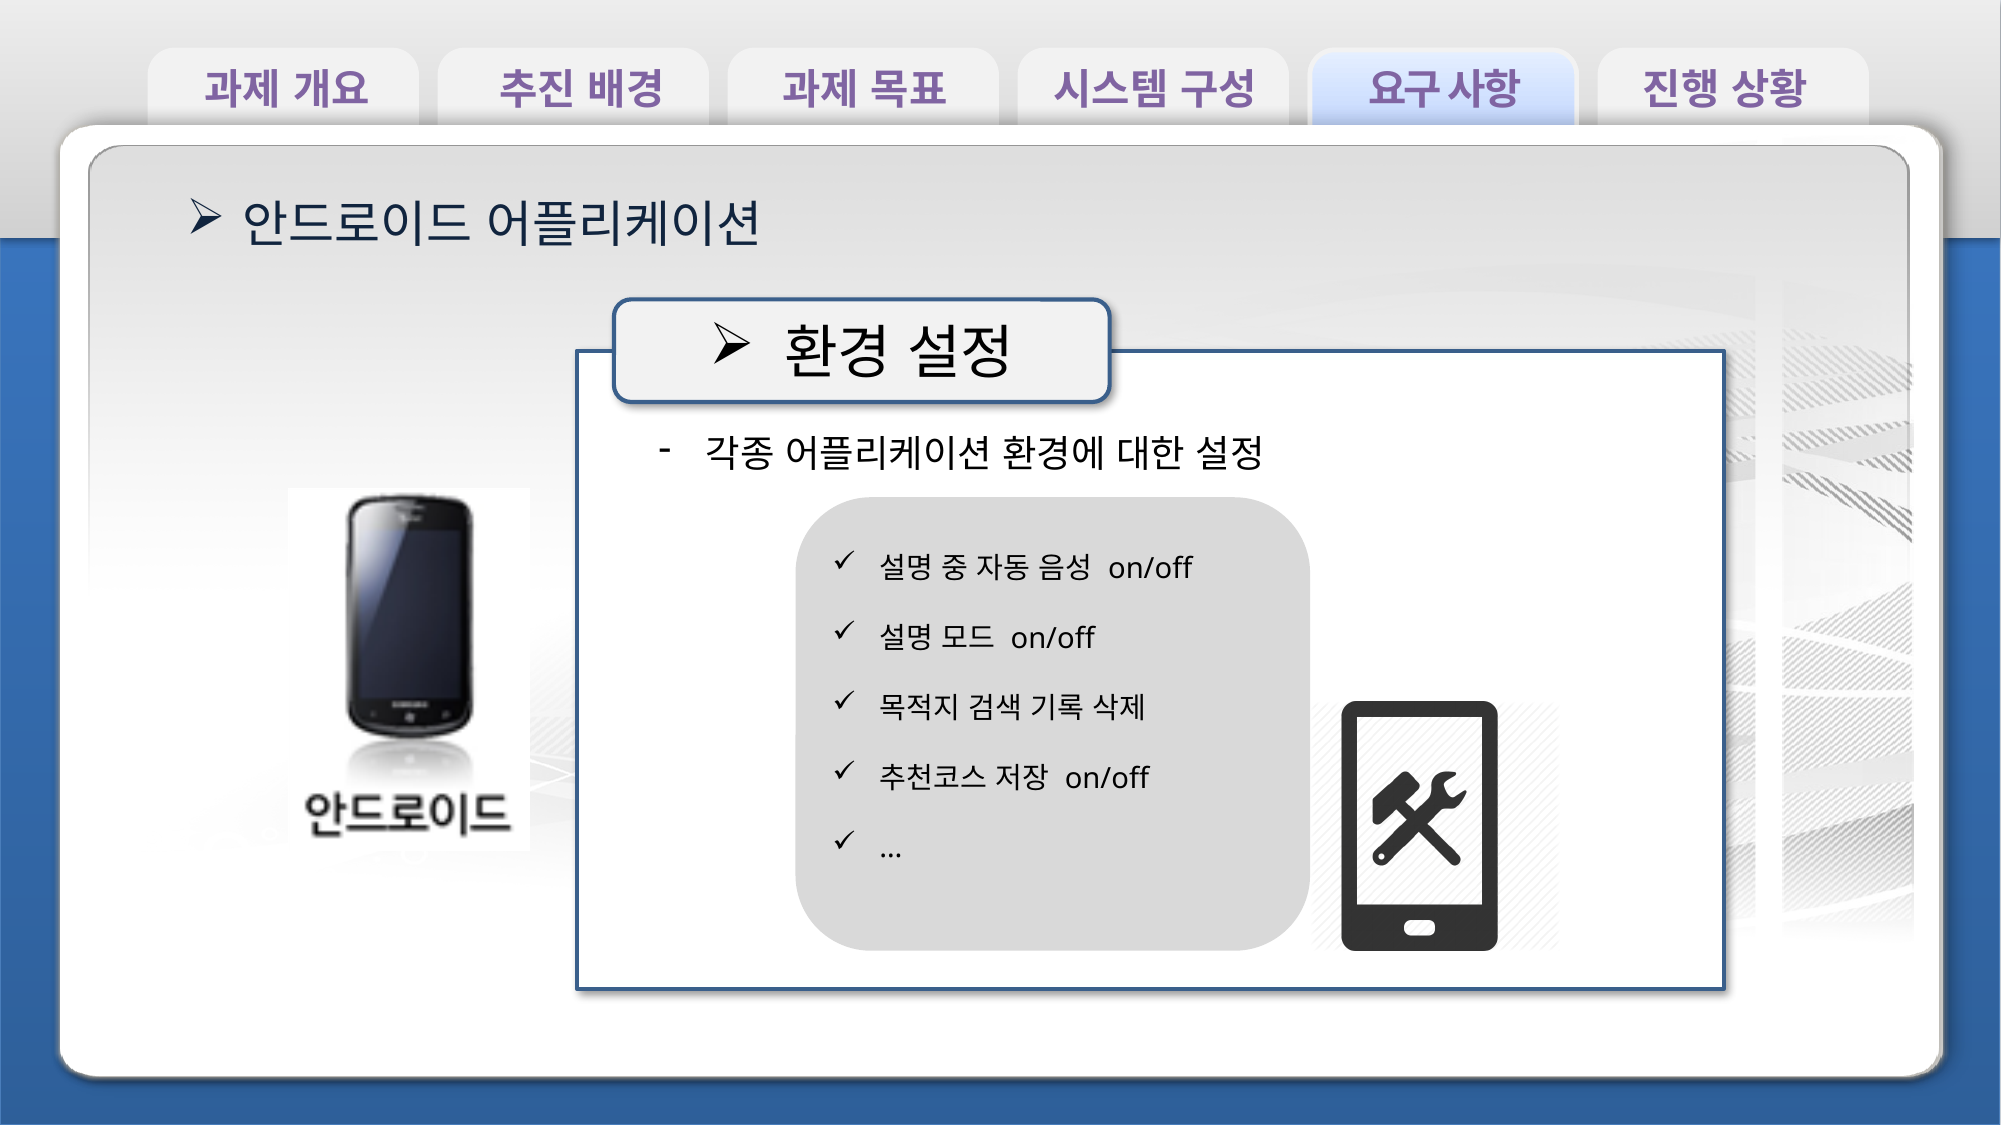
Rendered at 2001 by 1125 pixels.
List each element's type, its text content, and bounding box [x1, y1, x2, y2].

text_box 안드로이드 어플리케이션 [171, 185, 778, 261]
picture [0, 125, 2001, 1125]
text_box 설명 중 자동 음성 on/off 설명 모드 on/off 목적지 검색 기록 삭제 추천코스 저장 on/off … [793, 495, 1313, 953]
text_box [575, 349, 1726, 991]
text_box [182, 55, 1831, 122]
text_box 환경 설정 [611, 297, 1112, 405]
text_box 각종 어플리케이션 환경에 대한 설정 [643, 422, 1280, 483]
